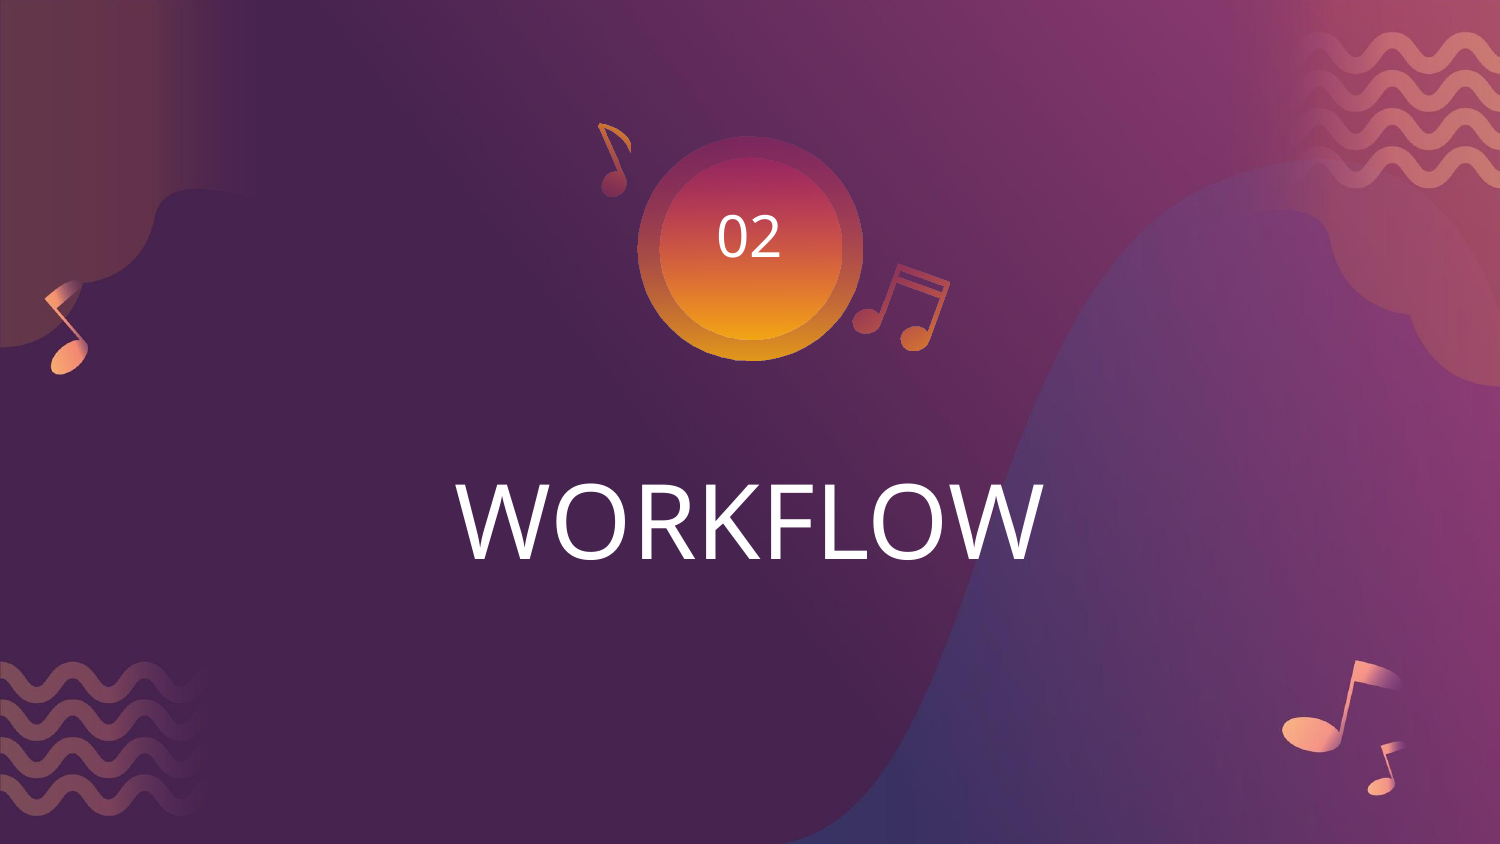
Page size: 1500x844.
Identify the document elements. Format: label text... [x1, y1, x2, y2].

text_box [571, 120, 972, 374]
title WORKFLOW [119, 373, 1381, 663]
picture [0, 0, 1500, 844]
